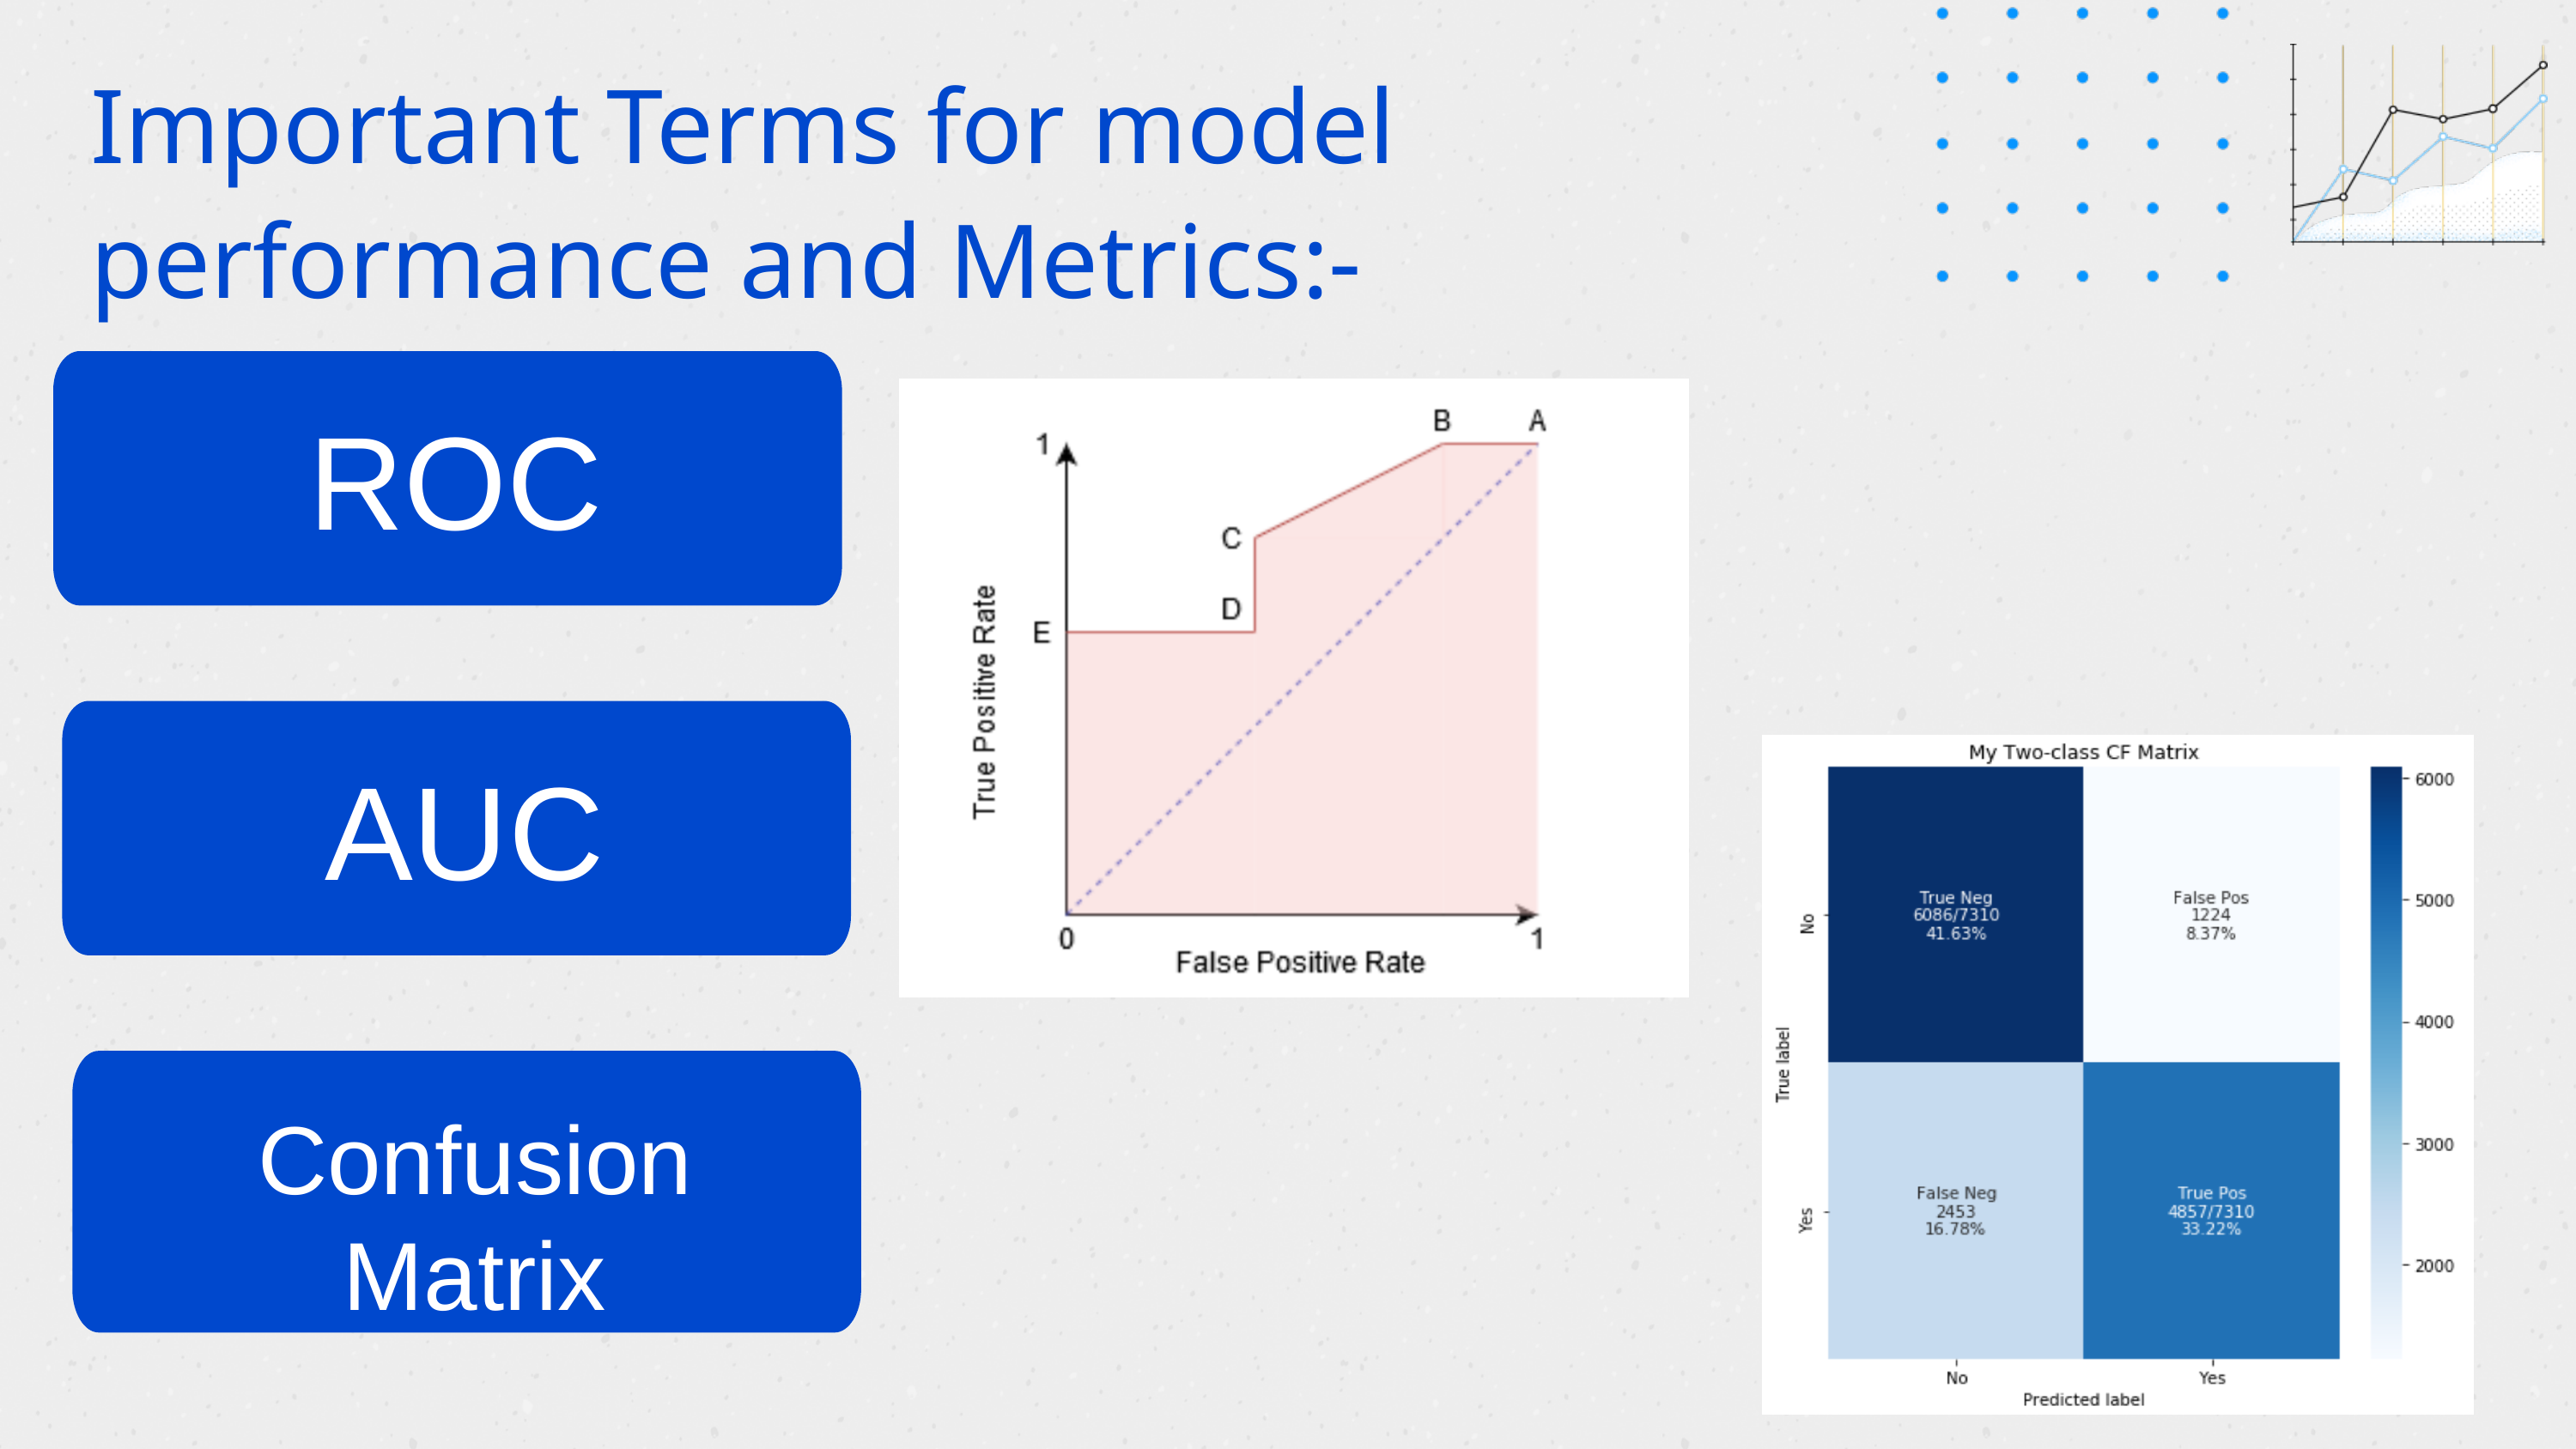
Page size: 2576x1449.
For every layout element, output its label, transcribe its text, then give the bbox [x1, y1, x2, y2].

text_box ROC [87, 385, 825, 606]
text_box [72, 1051, 861, 1333]
text_box AUC [95, 735, 834, 955]
text_box [62, 700, 852, 955]
picture [0, 0, 2576, 1449]
text_box Confusion Matrix [106, 1084, 844, 1306]
text_box [53, 351, 842, 606]
text_box Important Terms for model performance and Metrics:- [90, 49, 1925, 222]
